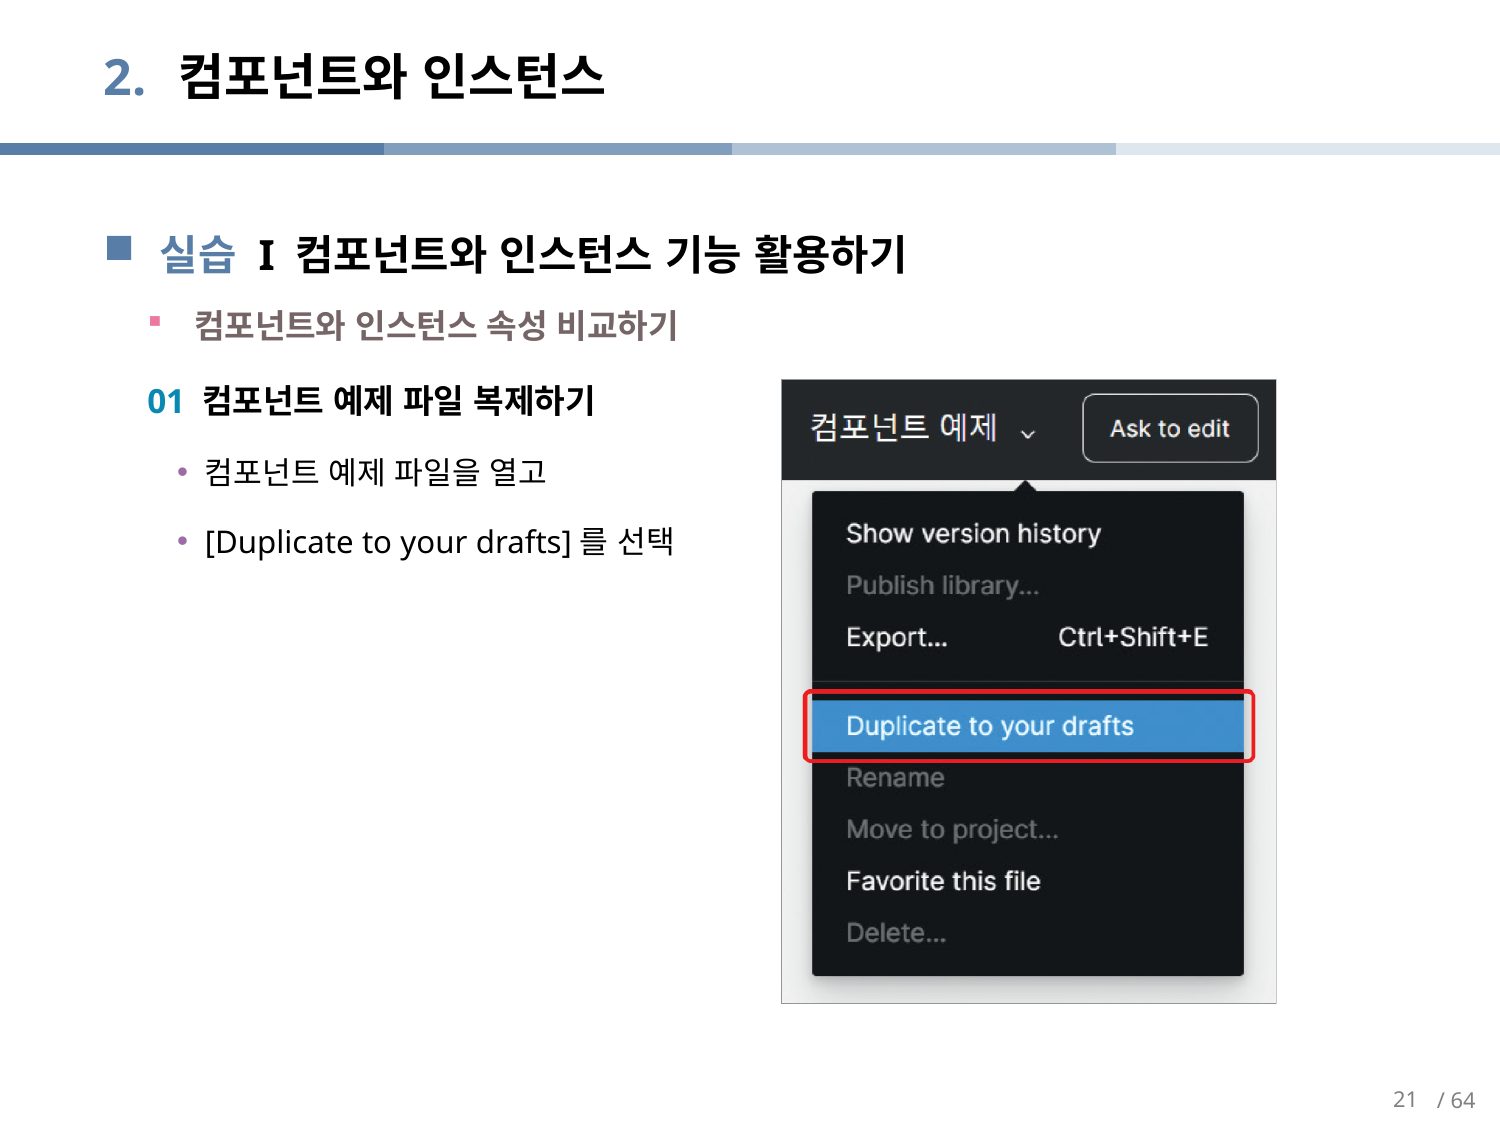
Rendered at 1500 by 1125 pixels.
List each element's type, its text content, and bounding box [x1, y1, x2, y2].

list 실습 I 컴포넌트와 인스턴스 기능 활용하기 컴포넌트와 인스턴스 속성 비교하기 01 컴포넌트 예제 파일 복제하기 컴포넌트 예제 파일을 열고 [Duplicate to your drafts]를 선택 [88, 196, 1022, 1083]
picture [773, 373, 1283, 1011]
title 컴포넌트와 인스턴스 [88, 30, 1211, 121]
